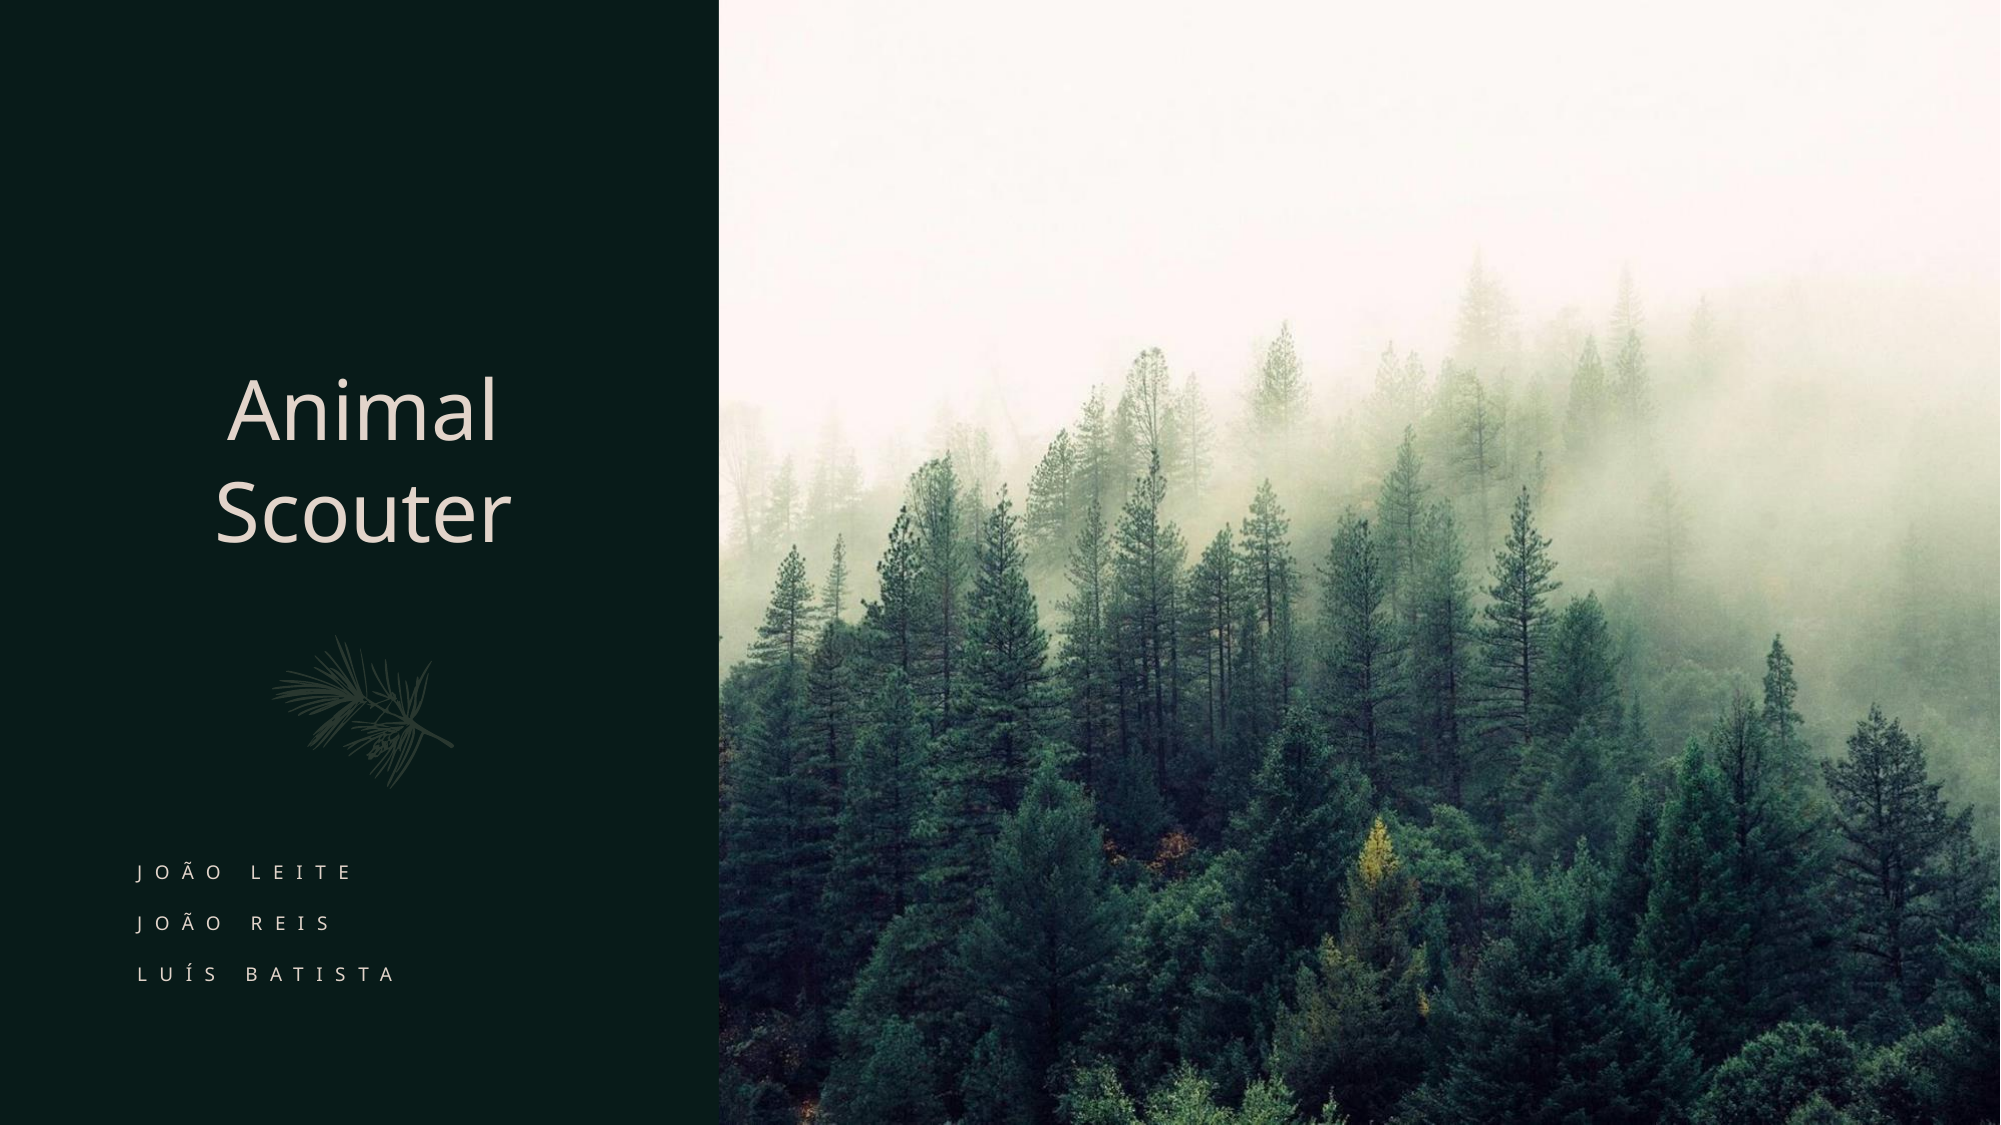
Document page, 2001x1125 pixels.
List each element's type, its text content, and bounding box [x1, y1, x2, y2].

title Animal Scouter [112, 70, 617, 571]
picture [718, 0, 2000, 1125]
subtitle João Leite João Reis Luís Batista [122, 839, 606, 997]
